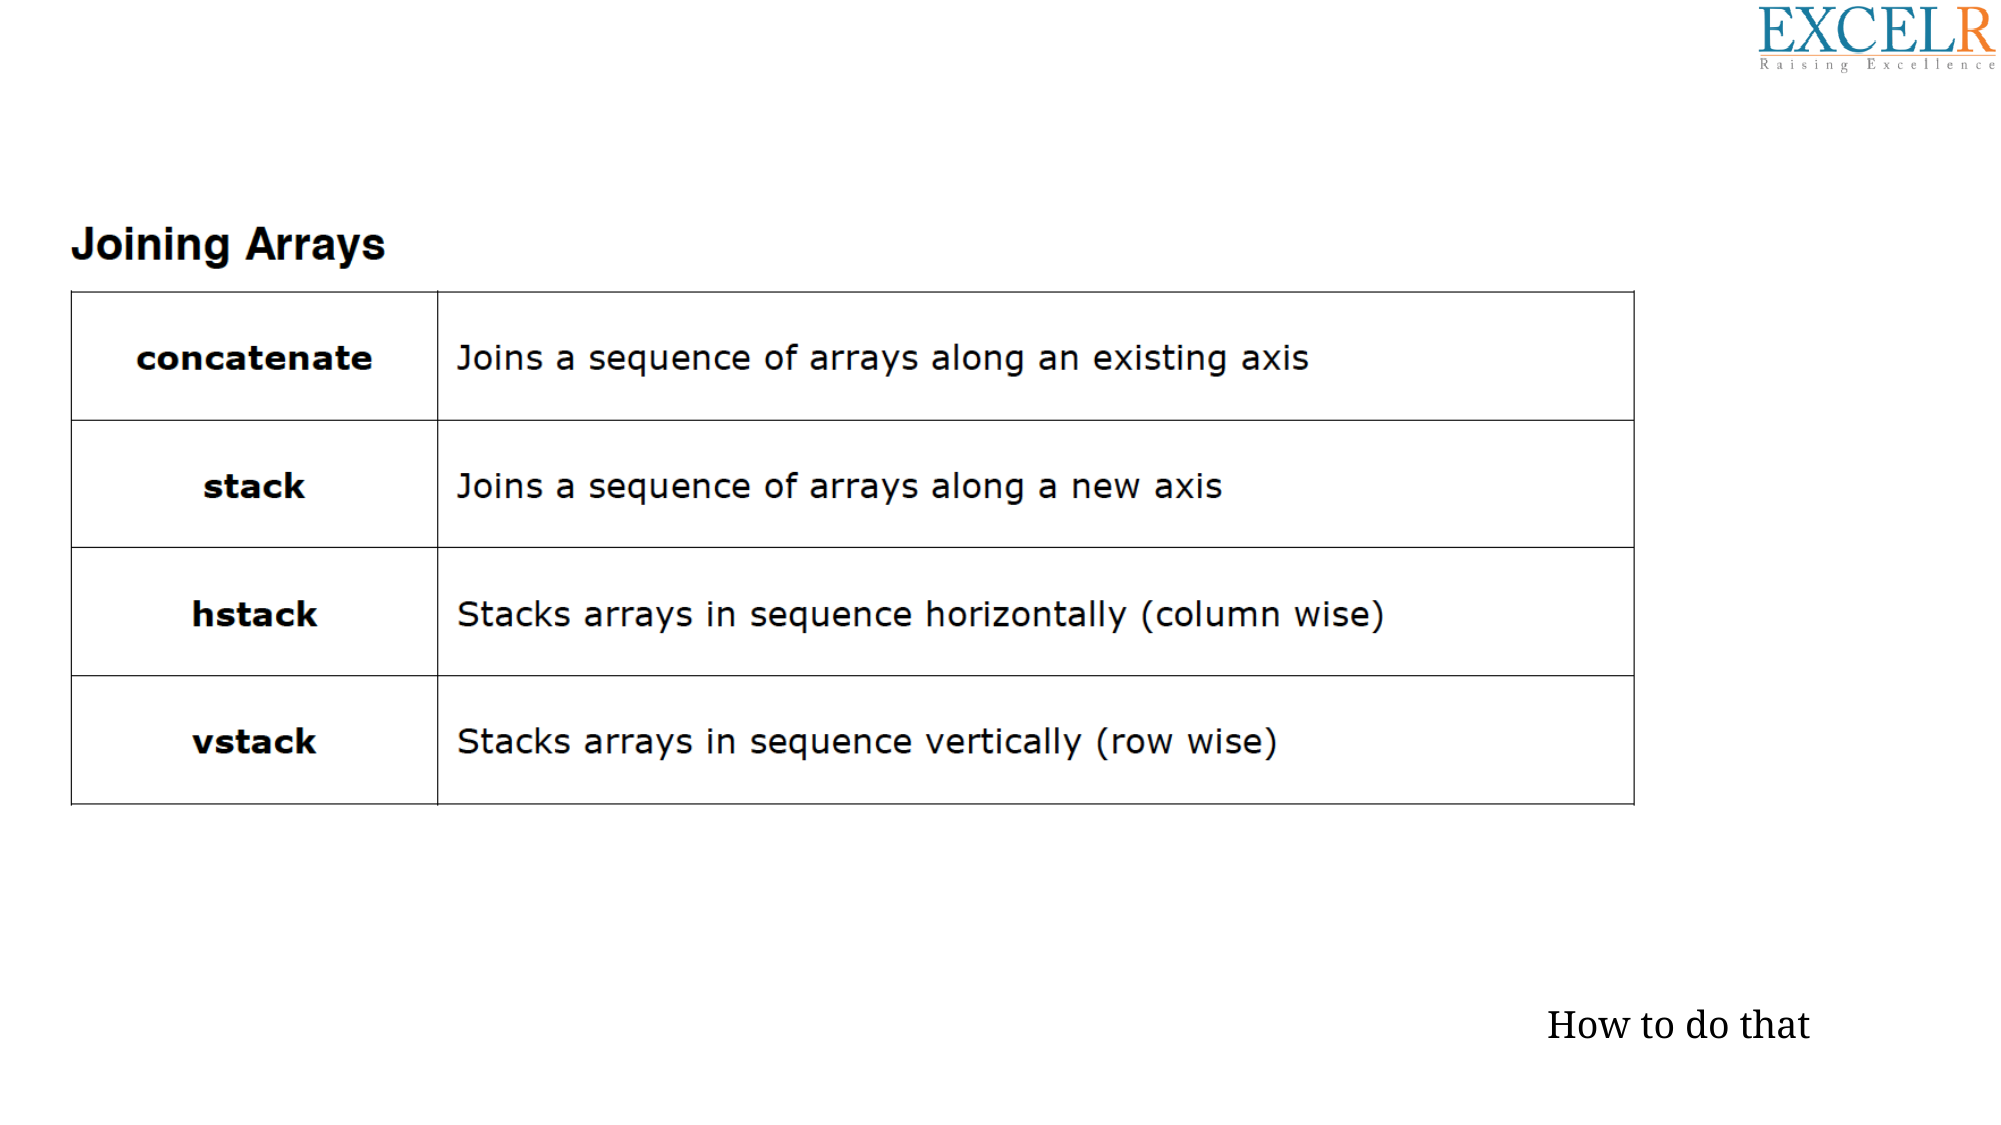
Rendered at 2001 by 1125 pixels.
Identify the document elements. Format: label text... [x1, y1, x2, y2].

picture [55, 203, 1645, 825]
picture [1756, 0, 2000, 78]
text_box How to do that [1532, 993, 1826, 1054]
